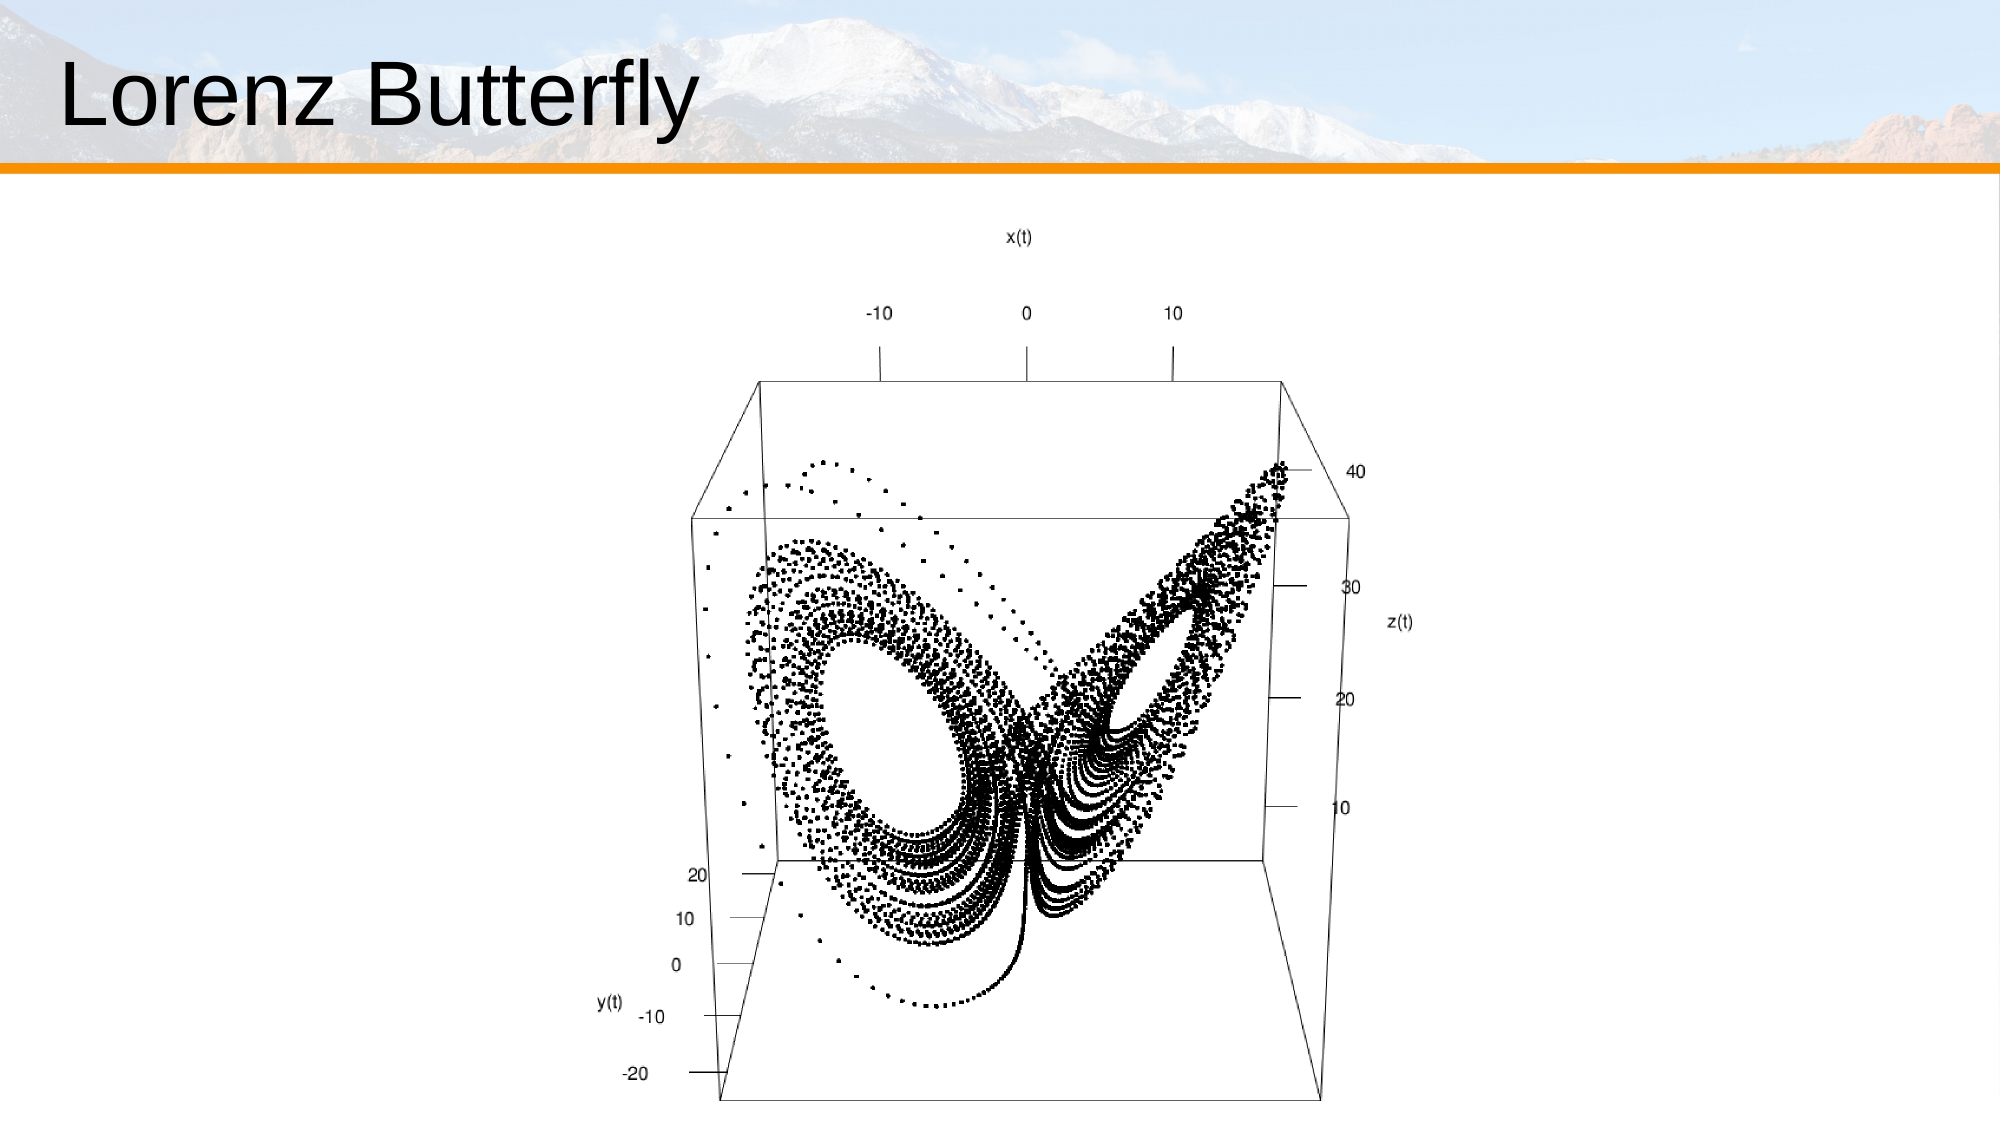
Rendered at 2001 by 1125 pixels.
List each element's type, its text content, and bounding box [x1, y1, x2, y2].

title Lorenz Butterfly [43, 3, 1953, 188]
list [546, 187, 1453, 1122]
picture [0, 0, 2000, 1125]
